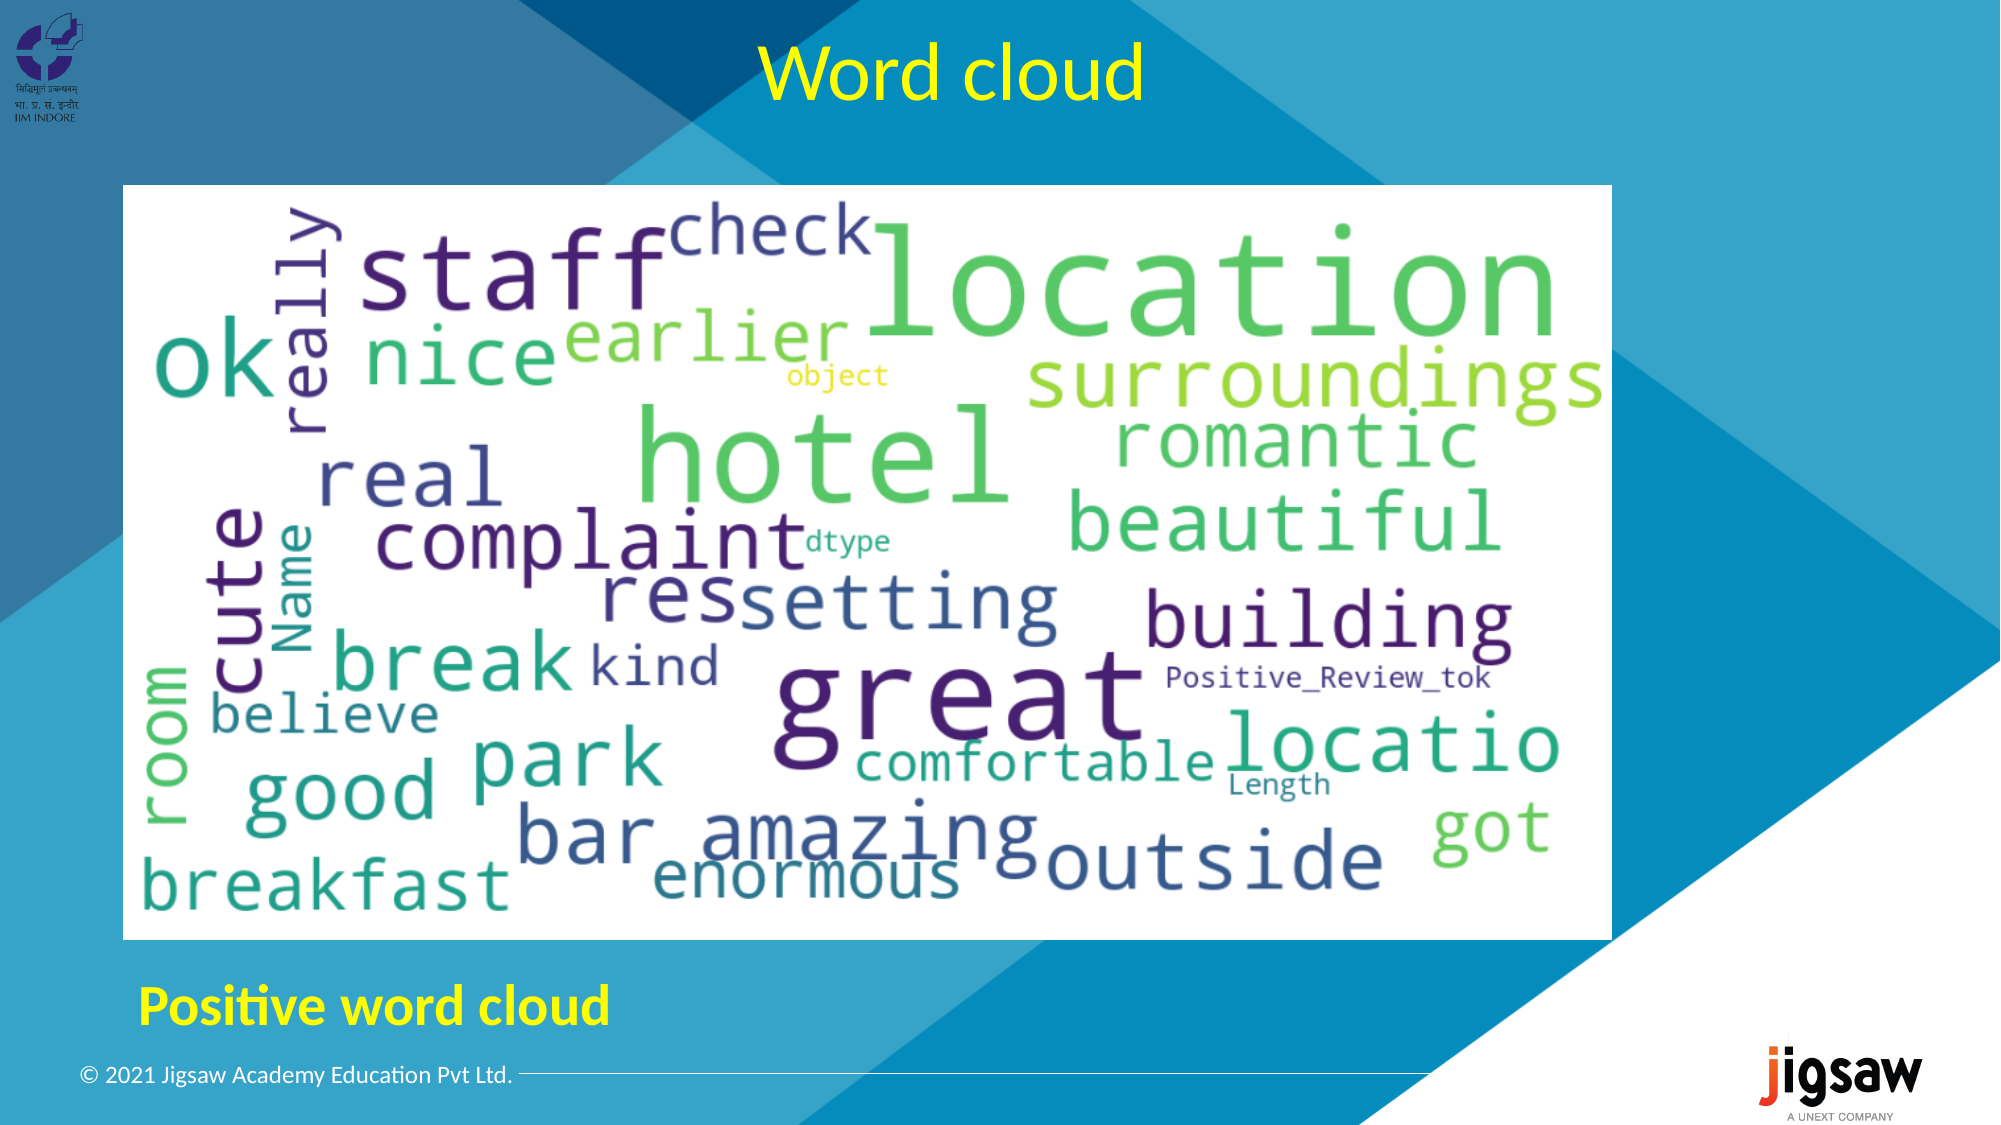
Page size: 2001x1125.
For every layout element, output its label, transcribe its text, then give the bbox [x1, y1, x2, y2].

text_box Positive word cloud [123, 959, 663, 1045]
title Word cloud [90, 0, 1816, 147]
picture [1361, 662, 2000, 1125]
picture [0, 0, 2000, 1125]
